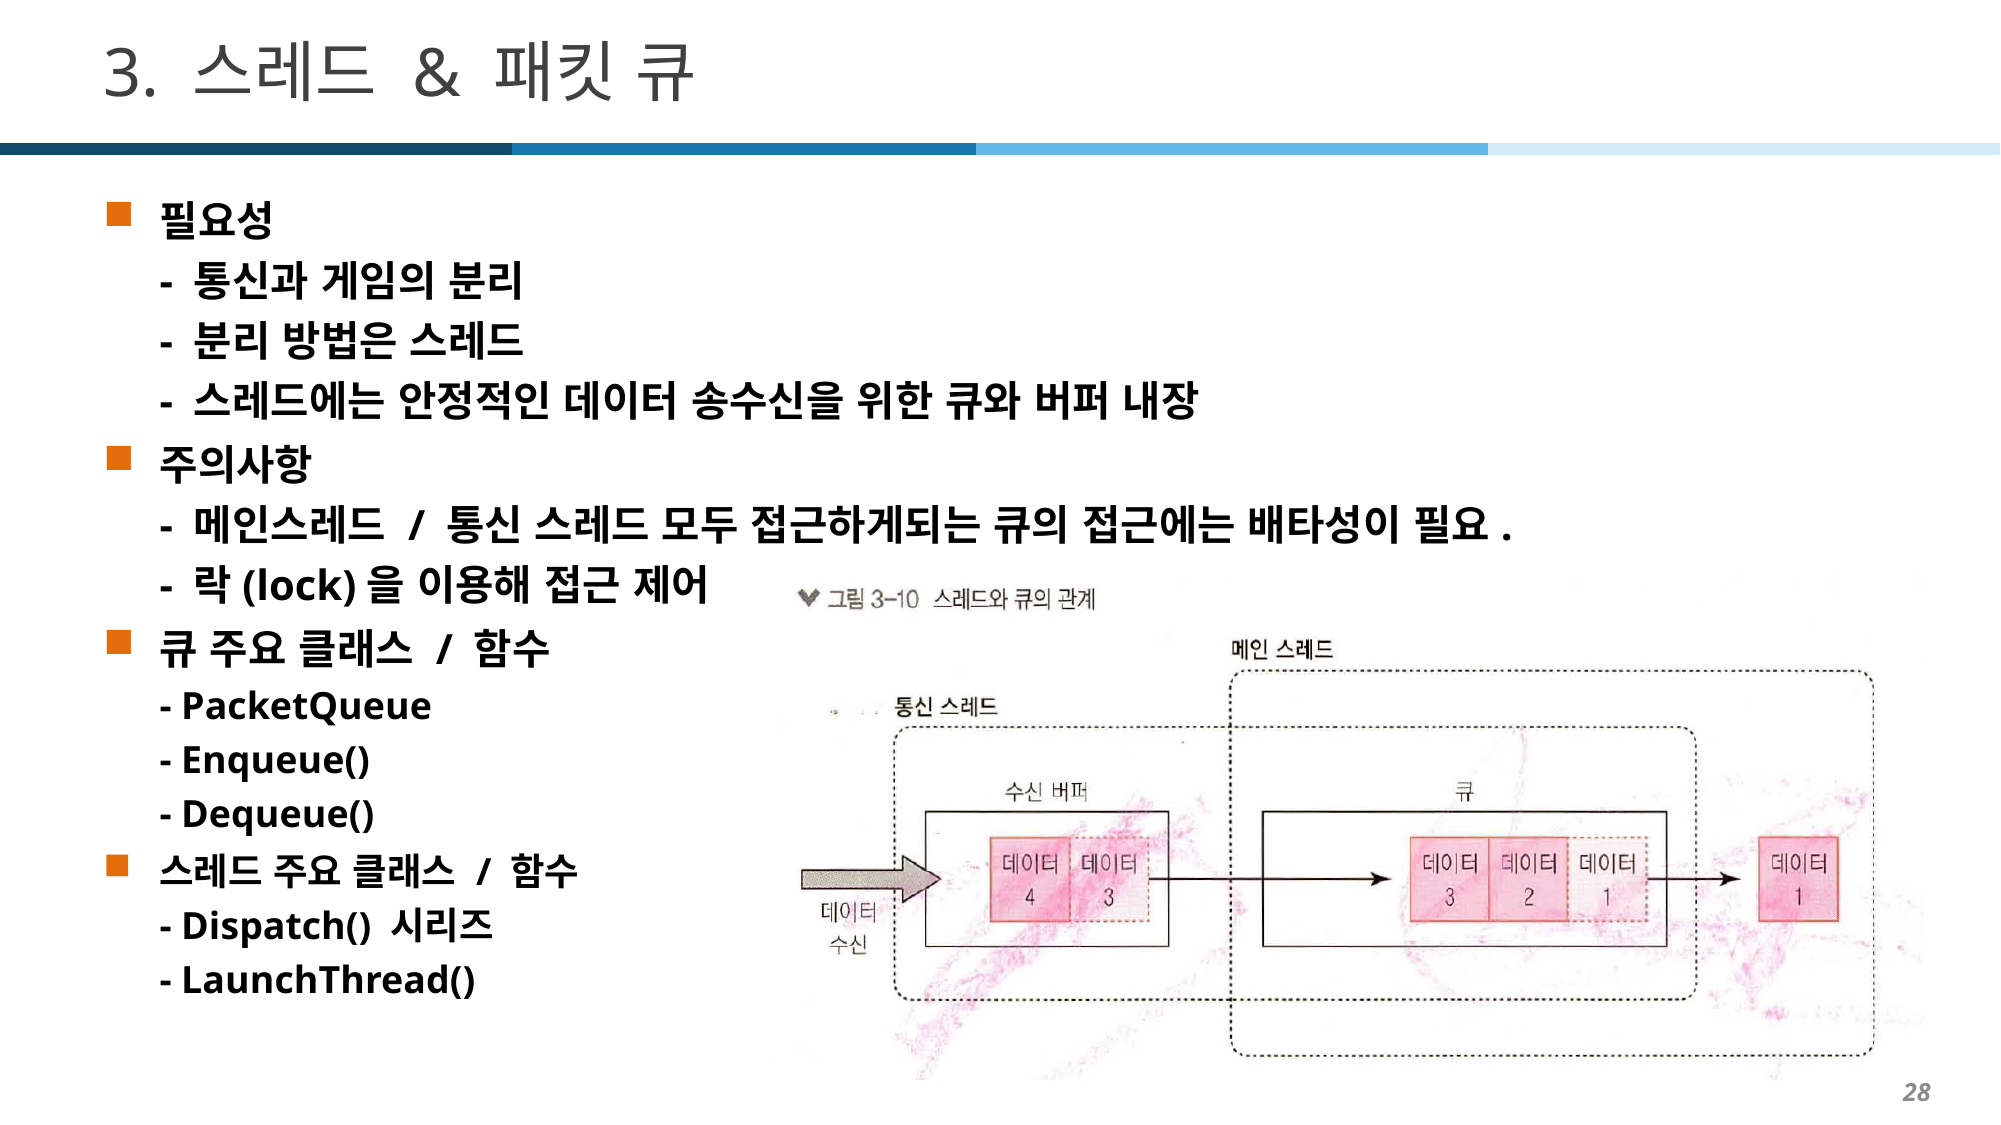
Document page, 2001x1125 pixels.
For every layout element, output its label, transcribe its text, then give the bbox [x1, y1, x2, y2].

picture [774, 574, 1925, 1080]
list 필요성 - 통신과 게임의 분리 - 분리 방법은 스레드 - 스레드에는 안정적인 데이터 송수신을 위한 큐와 버퍼 내장 주의사항 - 메인스레드 / 통신 스레드 모두 접근하게되는 큐의 접근에는 배타성이 필요. - 락(lock)을 이용해 접근 제어 큐 주요 클래스 / 함수 - PacketQueue - Enqueue() - Dequeue() 스레드 주요 클래스 / 함수 - Dispatch() 시리즈 - LaunchThread() [88, 176, 2000, 1083]
title 3. 스레드 & 패킷 큐 [88, 18, 1920, 122]
